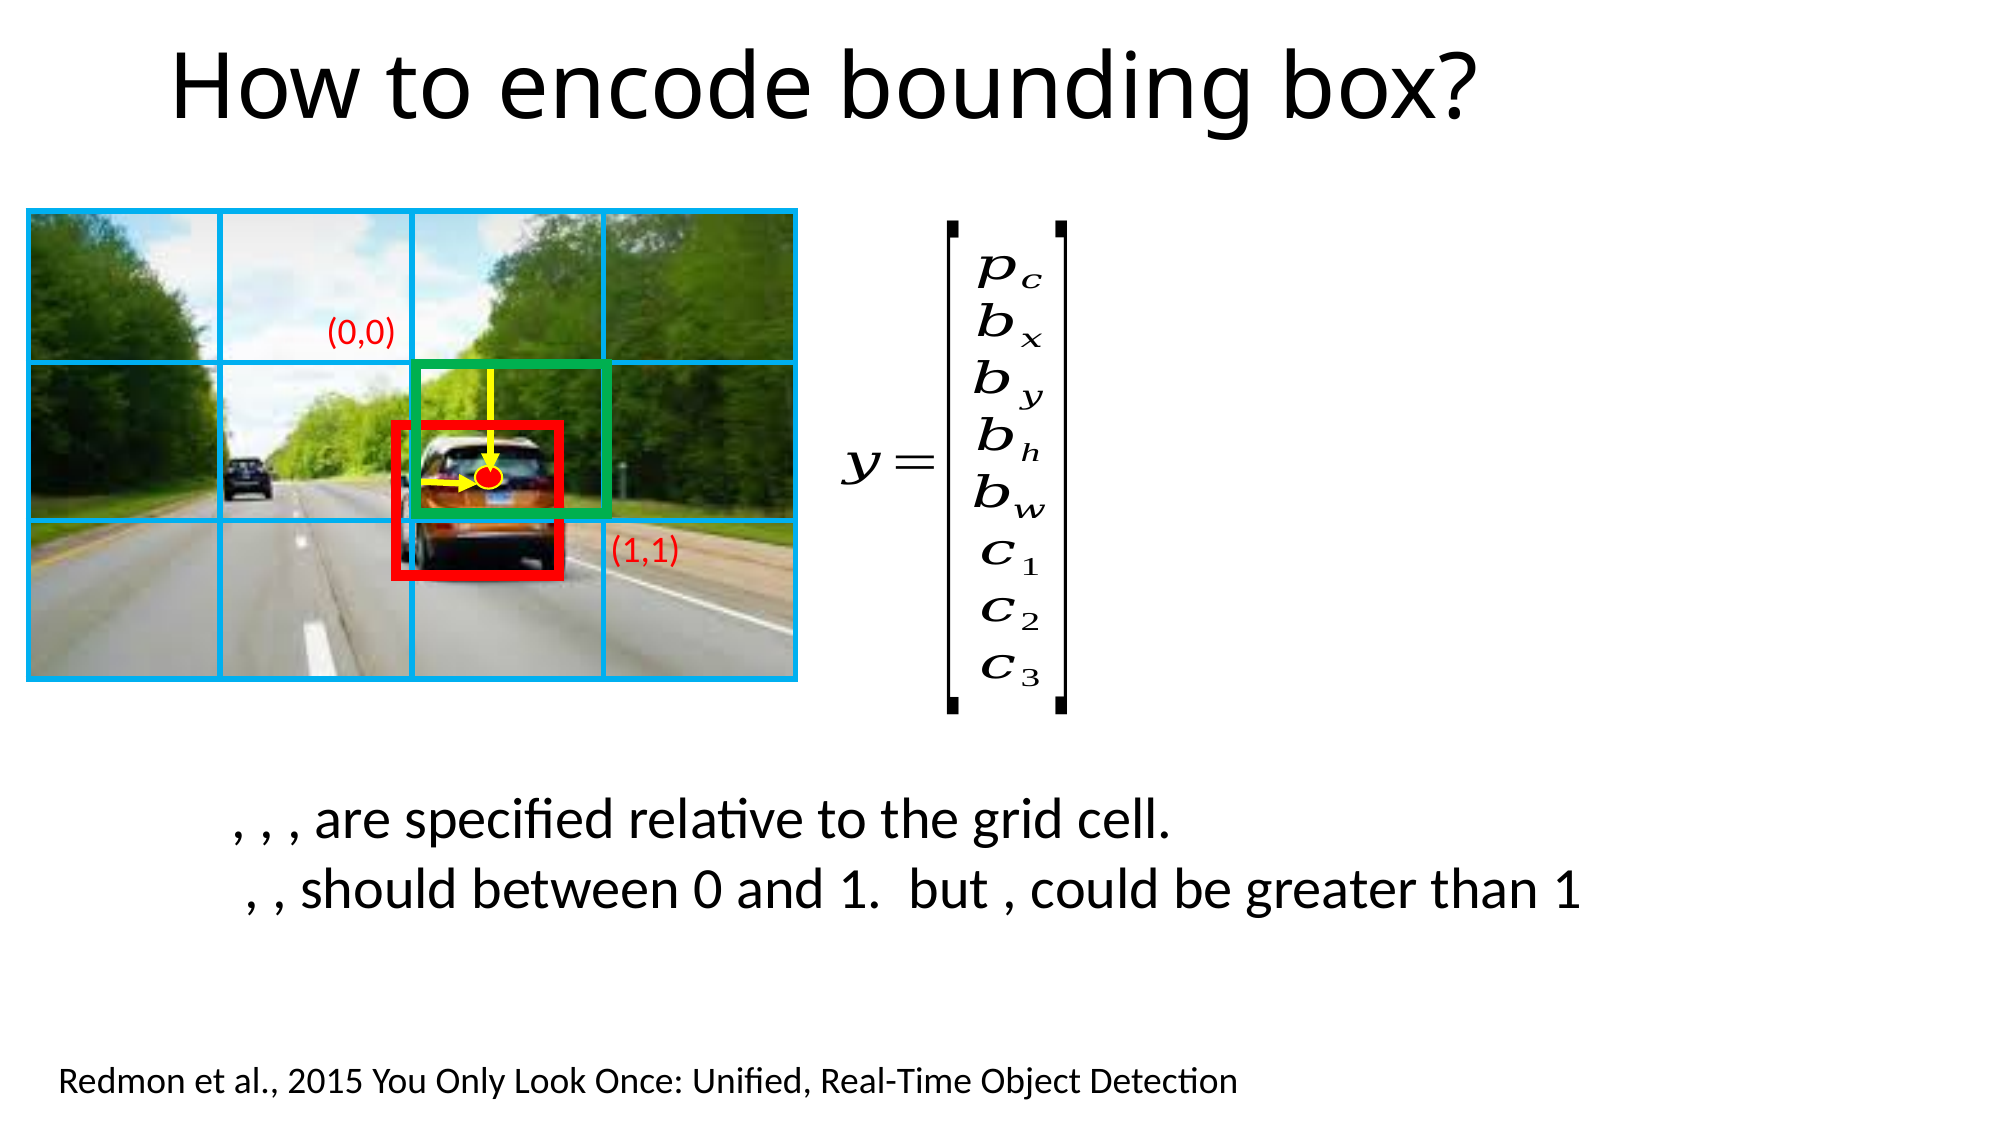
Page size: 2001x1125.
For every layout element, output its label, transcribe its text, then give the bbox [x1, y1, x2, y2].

picture [32, 215, 216, 359]
picture [224, 215, 792, 675]
picture [607, 524, 792, 675]
text_box Redmon et al., 2015 You Only Look Once: Unified, Real-Time Object Detection [43, 1048, 1255, 1109]
picture [32, 366, 216, 517]
picture [224, 215, 408, 359]
title How to encode bounding box? [153, 7, 1879, 170]
picture [32, 524, 216, 675]
